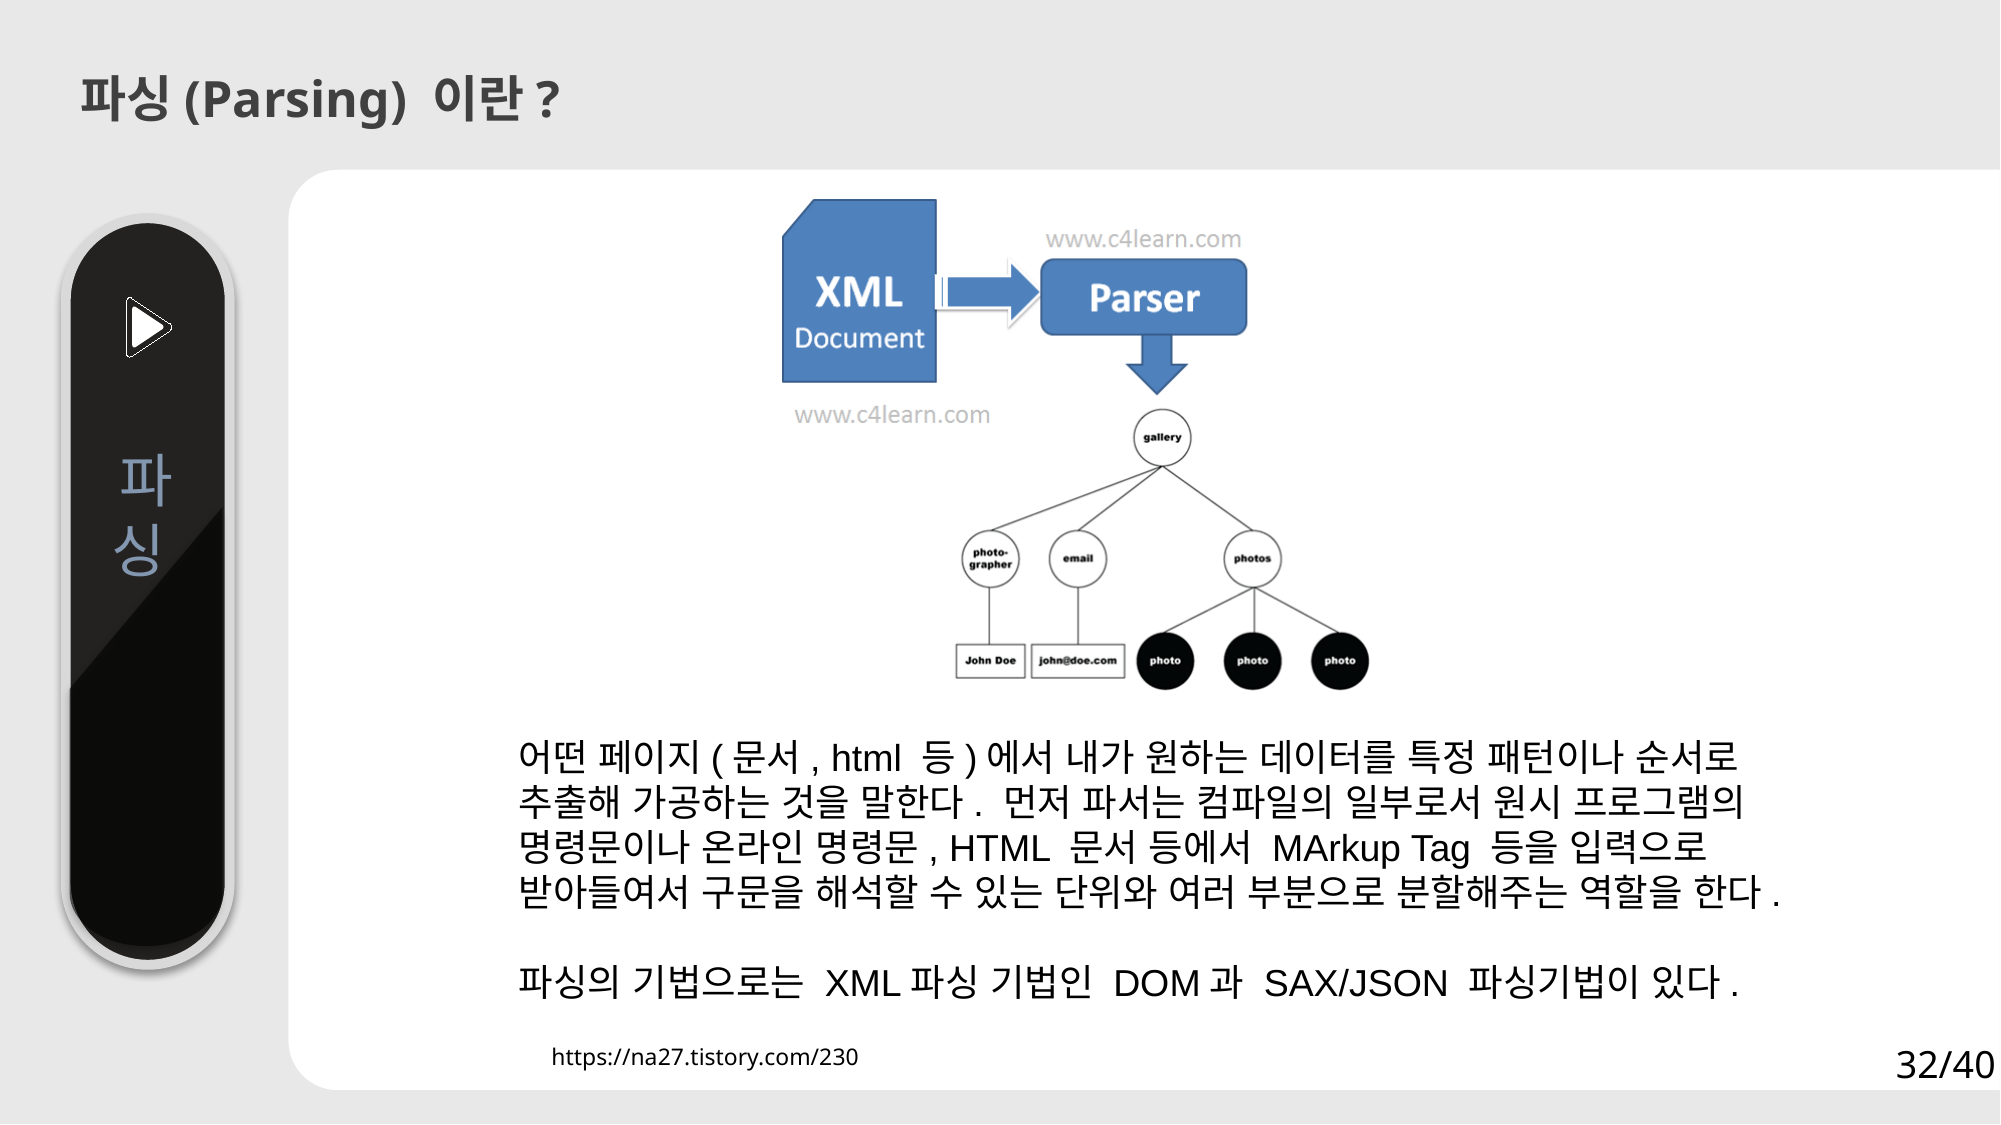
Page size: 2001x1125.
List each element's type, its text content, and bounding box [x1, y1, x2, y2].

text_box https://na27.tistory.com/230 [536, 1035, 1340, 1078]
text_box [68, 504, 224, 948]
picture [781, 194, 1379, 700]
text_box 파싱 [77, 436, 214, 592]
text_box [126, 297, 172, 358]
text_box 파싱(Parsing) 이란? [65, 30, 590, 136]
text_box [0, 0, 2000, 1125]
text_box [64, 217, 231, 894]
text_box [84, 928, 218, 966]
text_box 32/40 [1881, 1033, 2000, 1094]
text_box 어떤 페이지(문서, html 등)에서 내가 원하는 데이터를 특정 패턴이나 순서로 추출해 가공하는 것을 말한다. 먼저 파서는 컴파일의 일부로서 원시 프로그램의 명령문이나 온라인 명령문, HTML 문서 등에서 MArkup Tag 등을 입력으로 받아들여서 구문을 해석할 수 있는 단위와 여러 부분으로 분할해주는 역할을 한다. 파싱의 기법으로는 XML파싱 기법인 DOM과 SAX/JSON 파싱기법이 있다. [504, 726, 1794, 1012]
